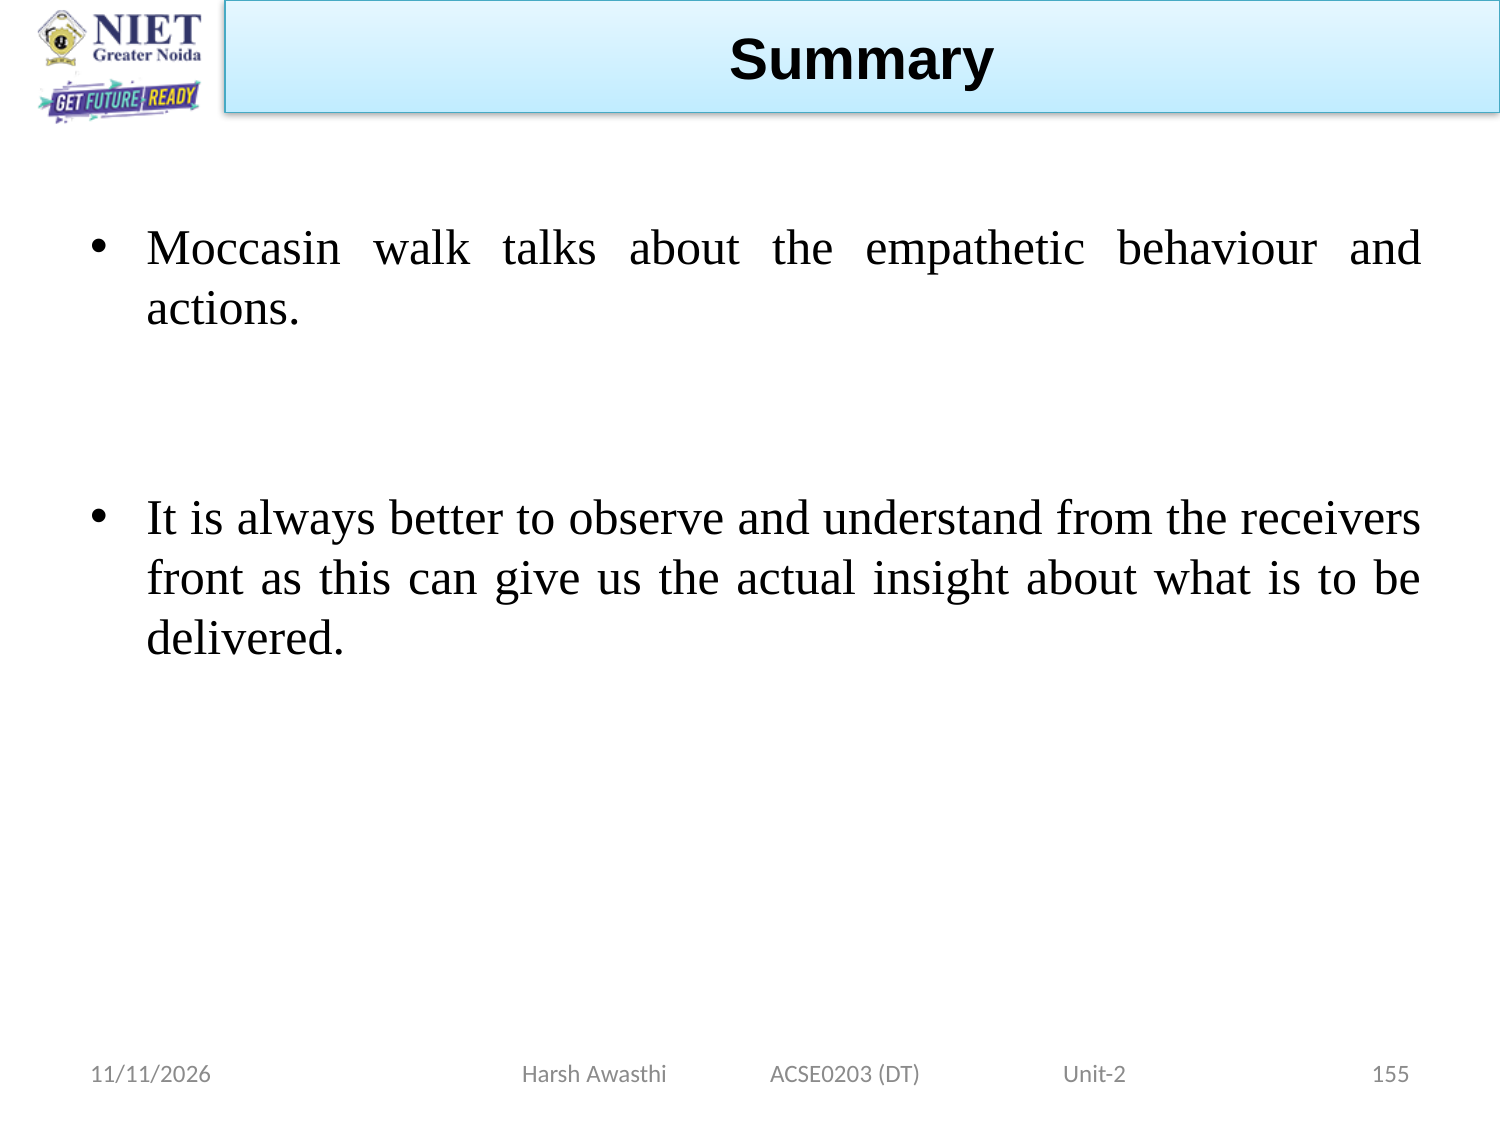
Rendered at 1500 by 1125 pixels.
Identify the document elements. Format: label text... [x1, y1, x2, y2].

slide_number 155 [1074, 1042, 1425, 1103]
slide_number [75, 1042, 412, 1103]
picture [0, 0, 238, 135]
list Moccasin walk talks about the empathetic behaviour and actions. It is always better to observe and understand from the receivers front as this can give us the actual insight about what is to be delivered. [75, 137, 1438, 1025]
text_box Summary [238, 0, 1500, 113]
footer Harsh Awasthi ACSE0203 (DT) Unit-2 [412, 1042, 1074, 1103]
